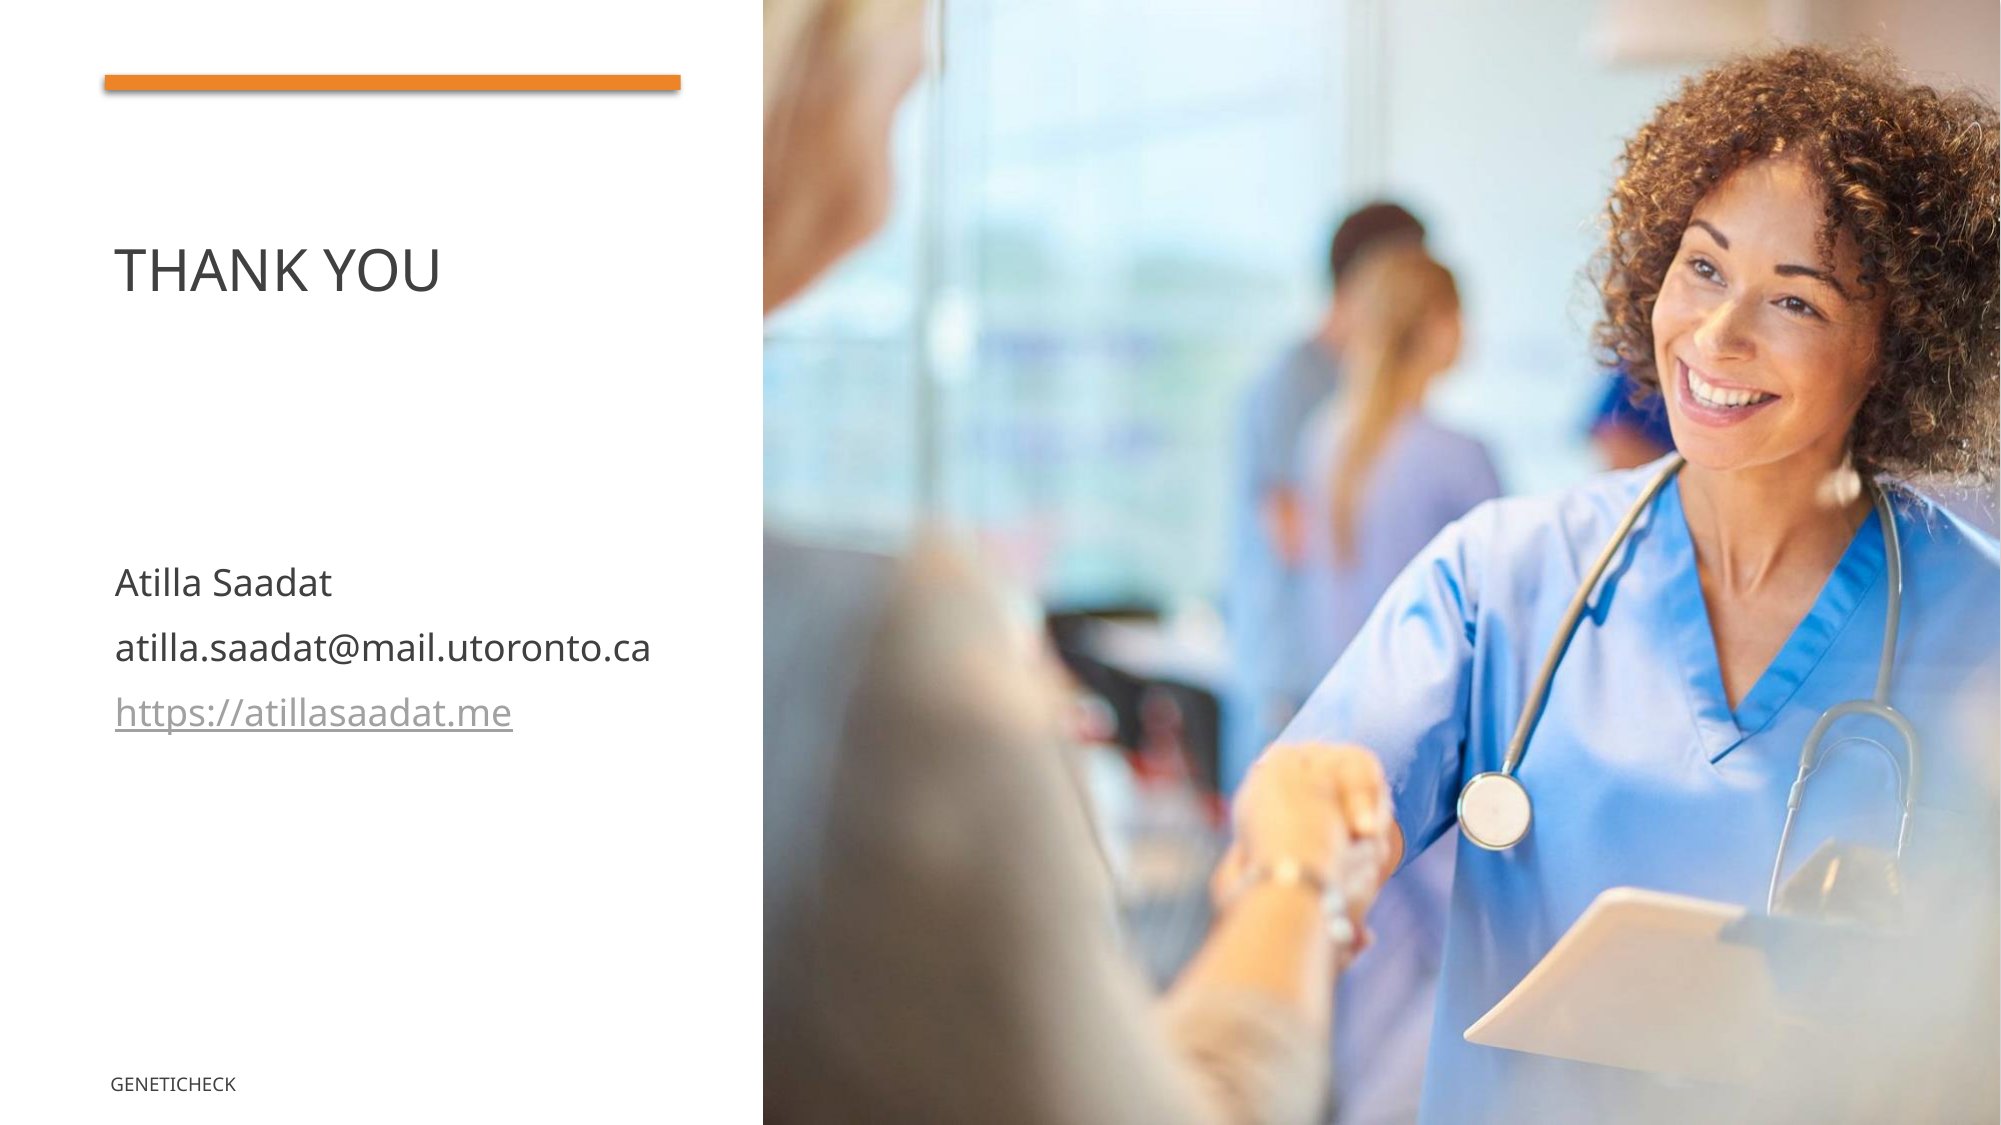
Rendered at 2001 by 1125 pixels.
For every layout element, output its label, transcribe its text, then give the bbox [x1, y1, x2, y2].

title Thank you [100, 115, 686, 311]
list Atilla Saadat atilla.saadat@mail.utoronto.ca https://atillasaadat.me [100, 383, 686, 981]
picture [763, 0, 2000, 1125]
footer Geneticheck [95, 1053, 758, 1114]
